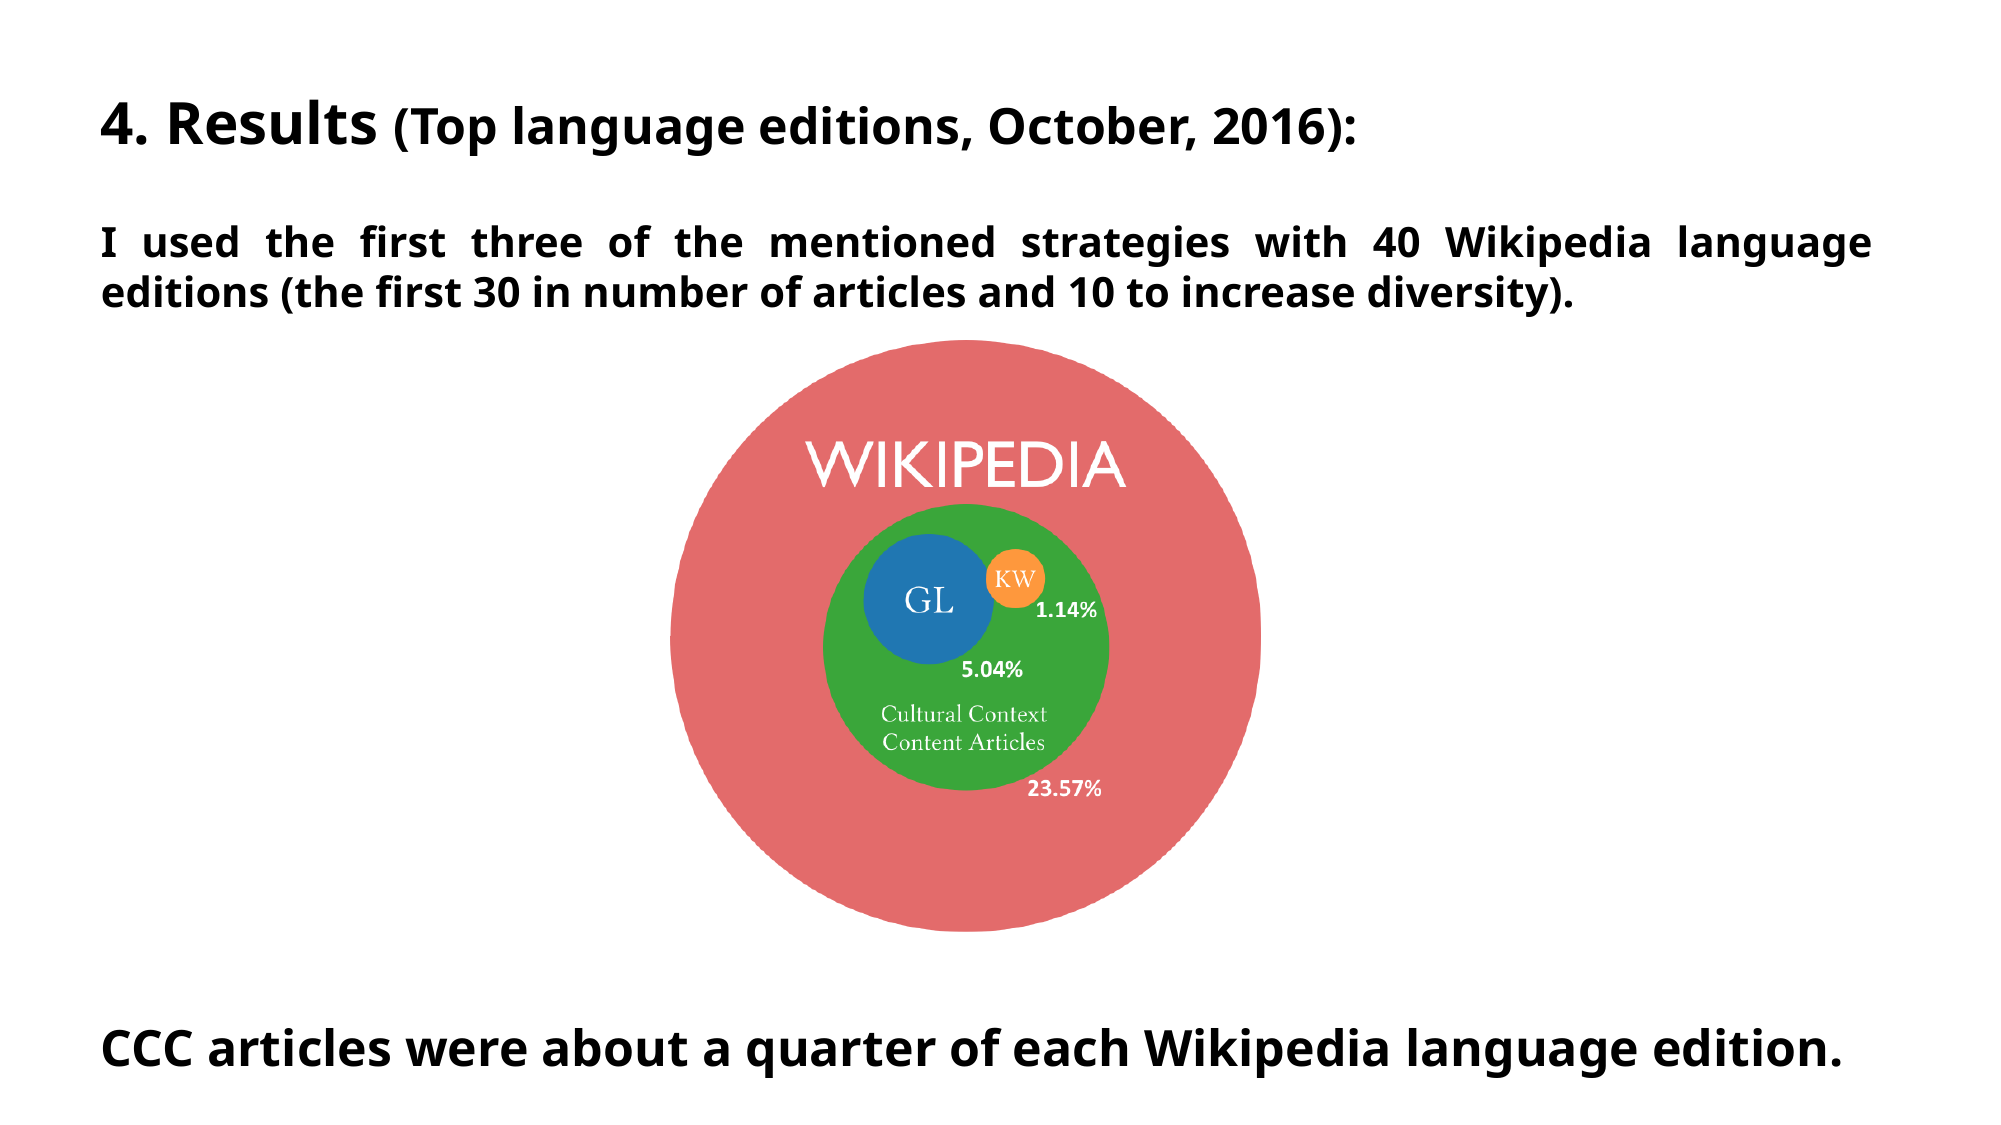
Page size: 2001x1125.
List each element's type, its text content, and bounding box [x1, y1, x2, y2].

text_box 4. Results (Top language editions, October, 2016): I used the first three of the mentioned strategies with 40 Wikipedia language editions (the first 30 in number of articles and 10 to increase diversity). CCC articles were about a quarter of each Wikipedia language edition. [85, 78, 1889, 1084]
picture [670, 340, 1261, 932]
